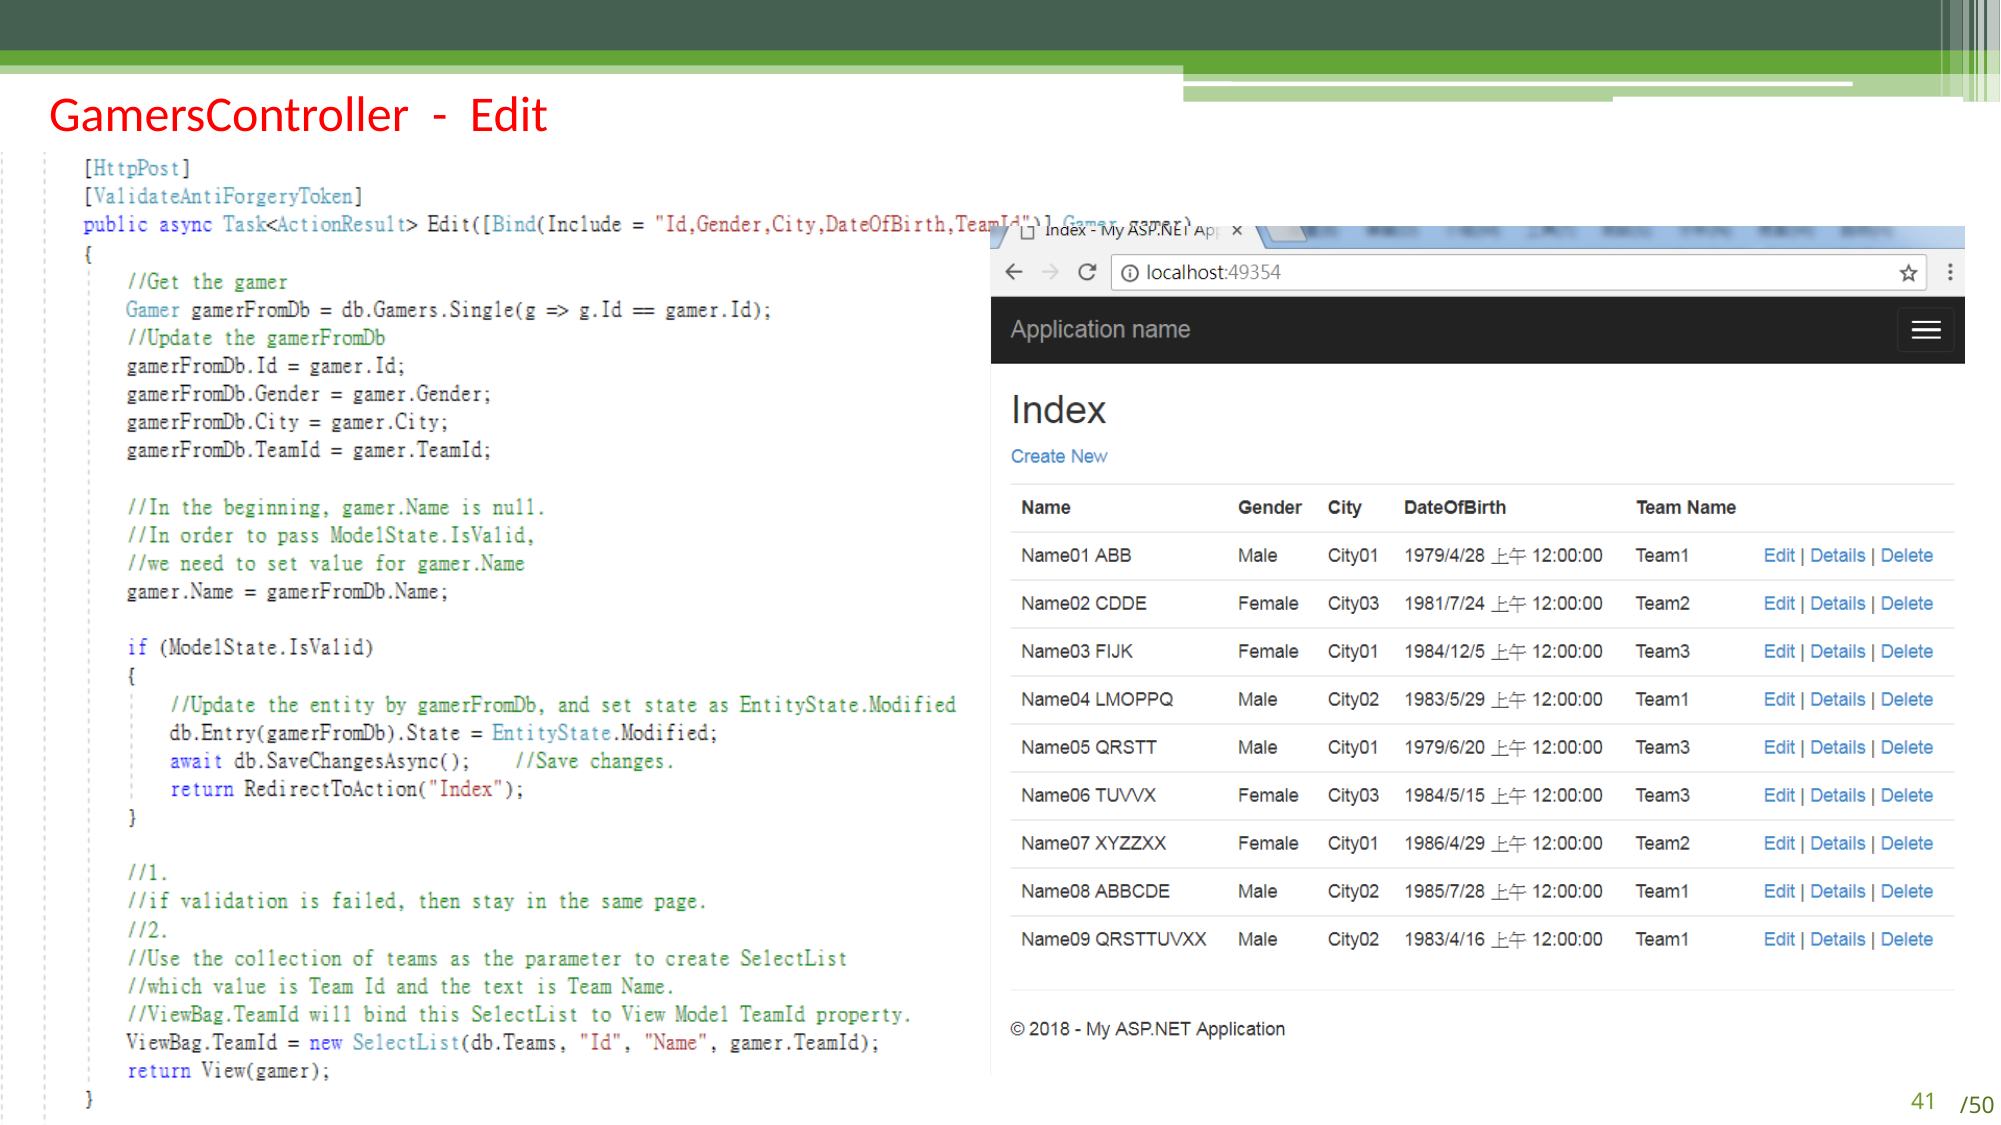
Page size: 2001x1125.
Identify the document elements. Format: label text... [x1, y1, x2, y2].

text_box GamersController - Edit [34, 73, 563, 149]
slide_number 40 [1785, 1075, 1953, 1125]
footer /50 [1953, 1083, 2000, 1124]
picture [0, 152, 1965, 1125]
